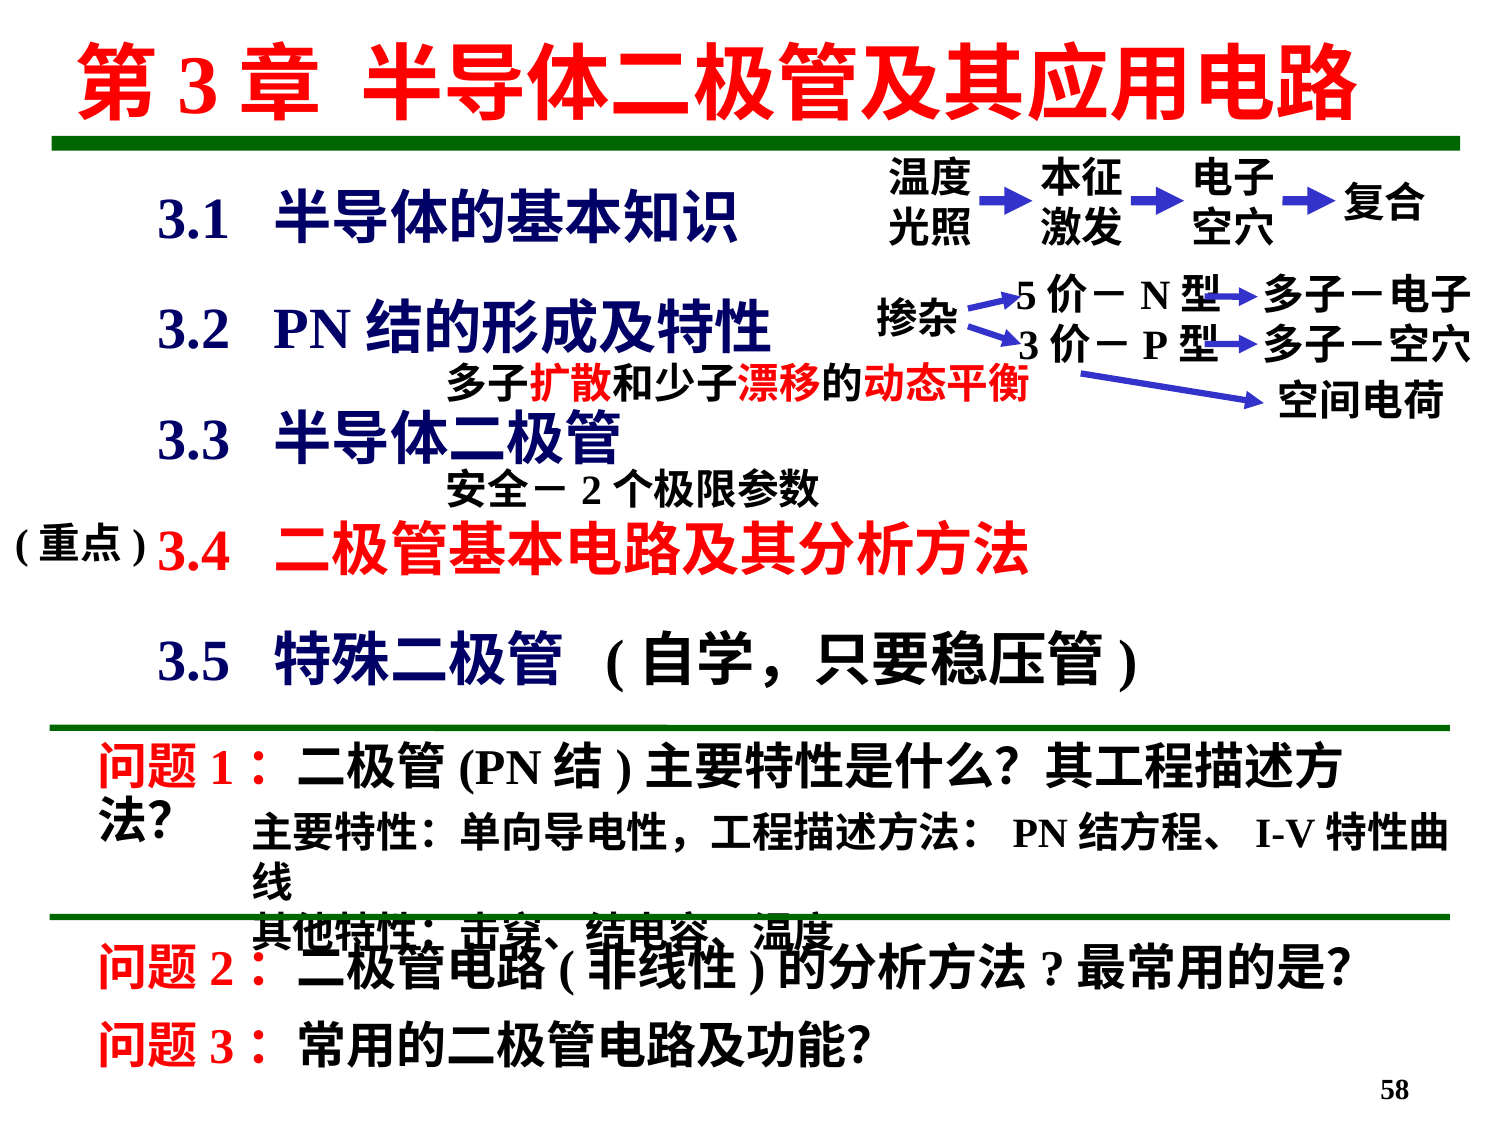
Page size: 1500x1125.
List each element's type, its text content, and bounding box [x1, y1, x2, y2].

text_box 3.2 PN结的形成及特性 [157, 290, 856, 361]
text_box 掺杂 [856, 284, 980, 344]
text_box 多子－电子 多子－空穴 [1240, 267, 1495, 368]
text_box 5价－N型 3价－P型 [1003, 267, 1235, 368]
slide_number 58 [1112, 1082, 1426, 1113]
text_box 温度 光照 [868, 143, 993, 258]
text_box [1204, 290, 1258, 303]
text_box 问题3：常用的二极管电路及功能？ [82, 1013, 1448, 1082]
text_box (重点) [0, 509, 196, 574]
text_box 3.3 半导体二极管 [157, 400, 821, 471]
text_box 3.5 特殊二极管 (自学，只要稳压管) [157, 622, 1208, 693]
text_box 本征 激发 [1019, 143, 1144, 258]
text_box [1093, 375, 1264, 408]
text_box 3.4 二极管基本电路及其分析方法 [157, 511, 1370, 582]
text_box 问题2：二极管电路(非线性)的分析方法?最常用的是？ [82, 935, 1448, 1005]
text_box [967, 326, 1022, 344]
text_box 主要特性：单向导电性，工程描述方法：PN结方程、I-V特性曲线 其他特性：击穿、结电容、温度 [236, 798, 1494, 964]
text_box 安全－2个极限参数 [430, 450, 975, 520]
title 第3章 半导体二极管及其应用电路 [58, 24, 1436, 138]
text_box [1204, 337, 1258, 351]
text_box 多子扩散和少子漂移的动态平衡 [430, 344, 1093, 414]
text_box 空间电荷 [1234, 373, 1489, 424]
text_box 3.1 半导体的基本知识 [157, 179, 868, 250]
text_box 复合 [1322, 168, 1447, 233]
text_box [967, 293, 1022, 309]
text_box 问题1：二极管(PN结)主要特性是什么？其工程描述方法？ [82, 733, 1448, 857]
text_box 电子 空穴 [1171, 143, 1296, 258]
